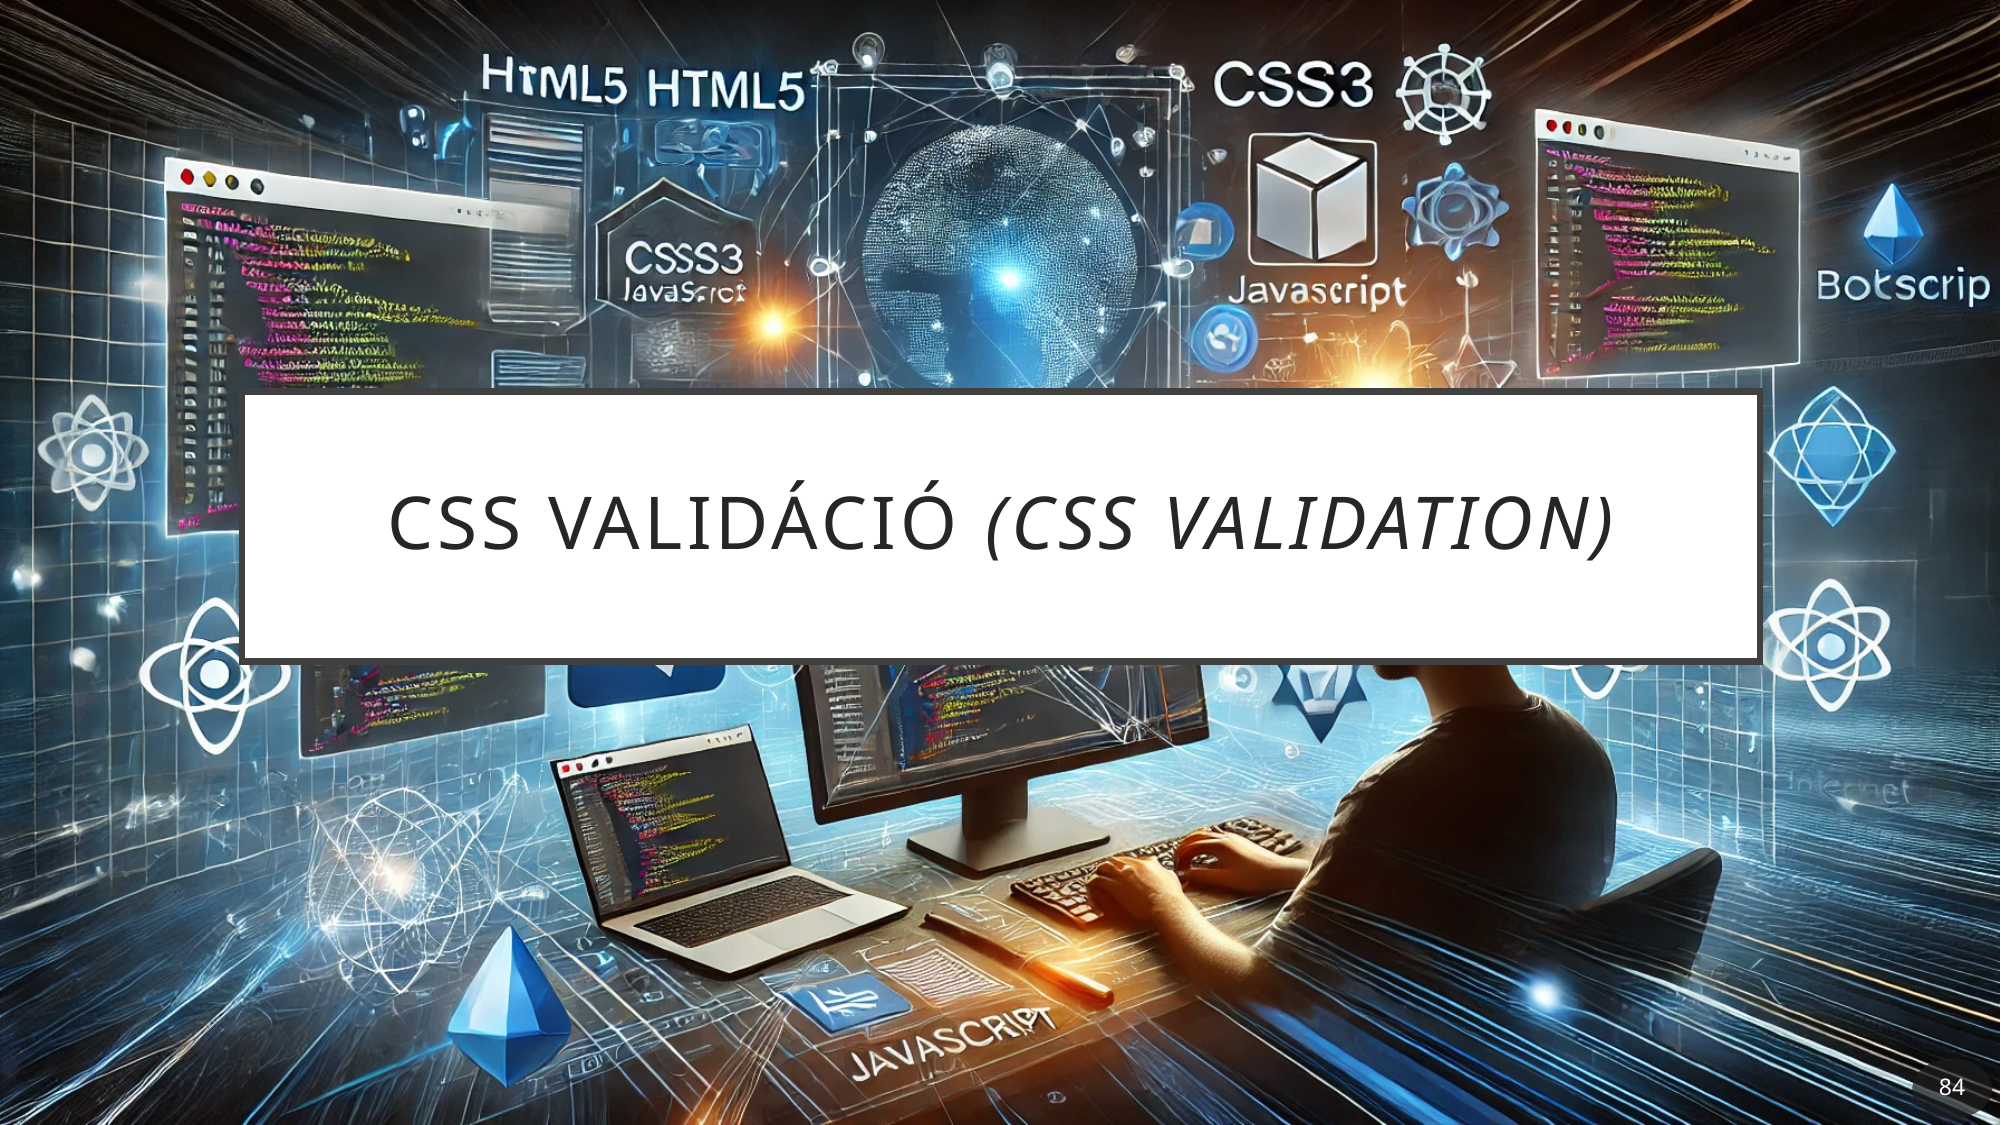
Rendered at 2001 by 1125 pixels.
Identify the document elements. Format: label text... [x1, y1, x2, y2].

slide_number 84 [1912, 1058, 1993, 1119]
picture [0, 0, 2000, 1125]
title CSS Validáció (CSS validation) [239, 388, 1763, 665]
